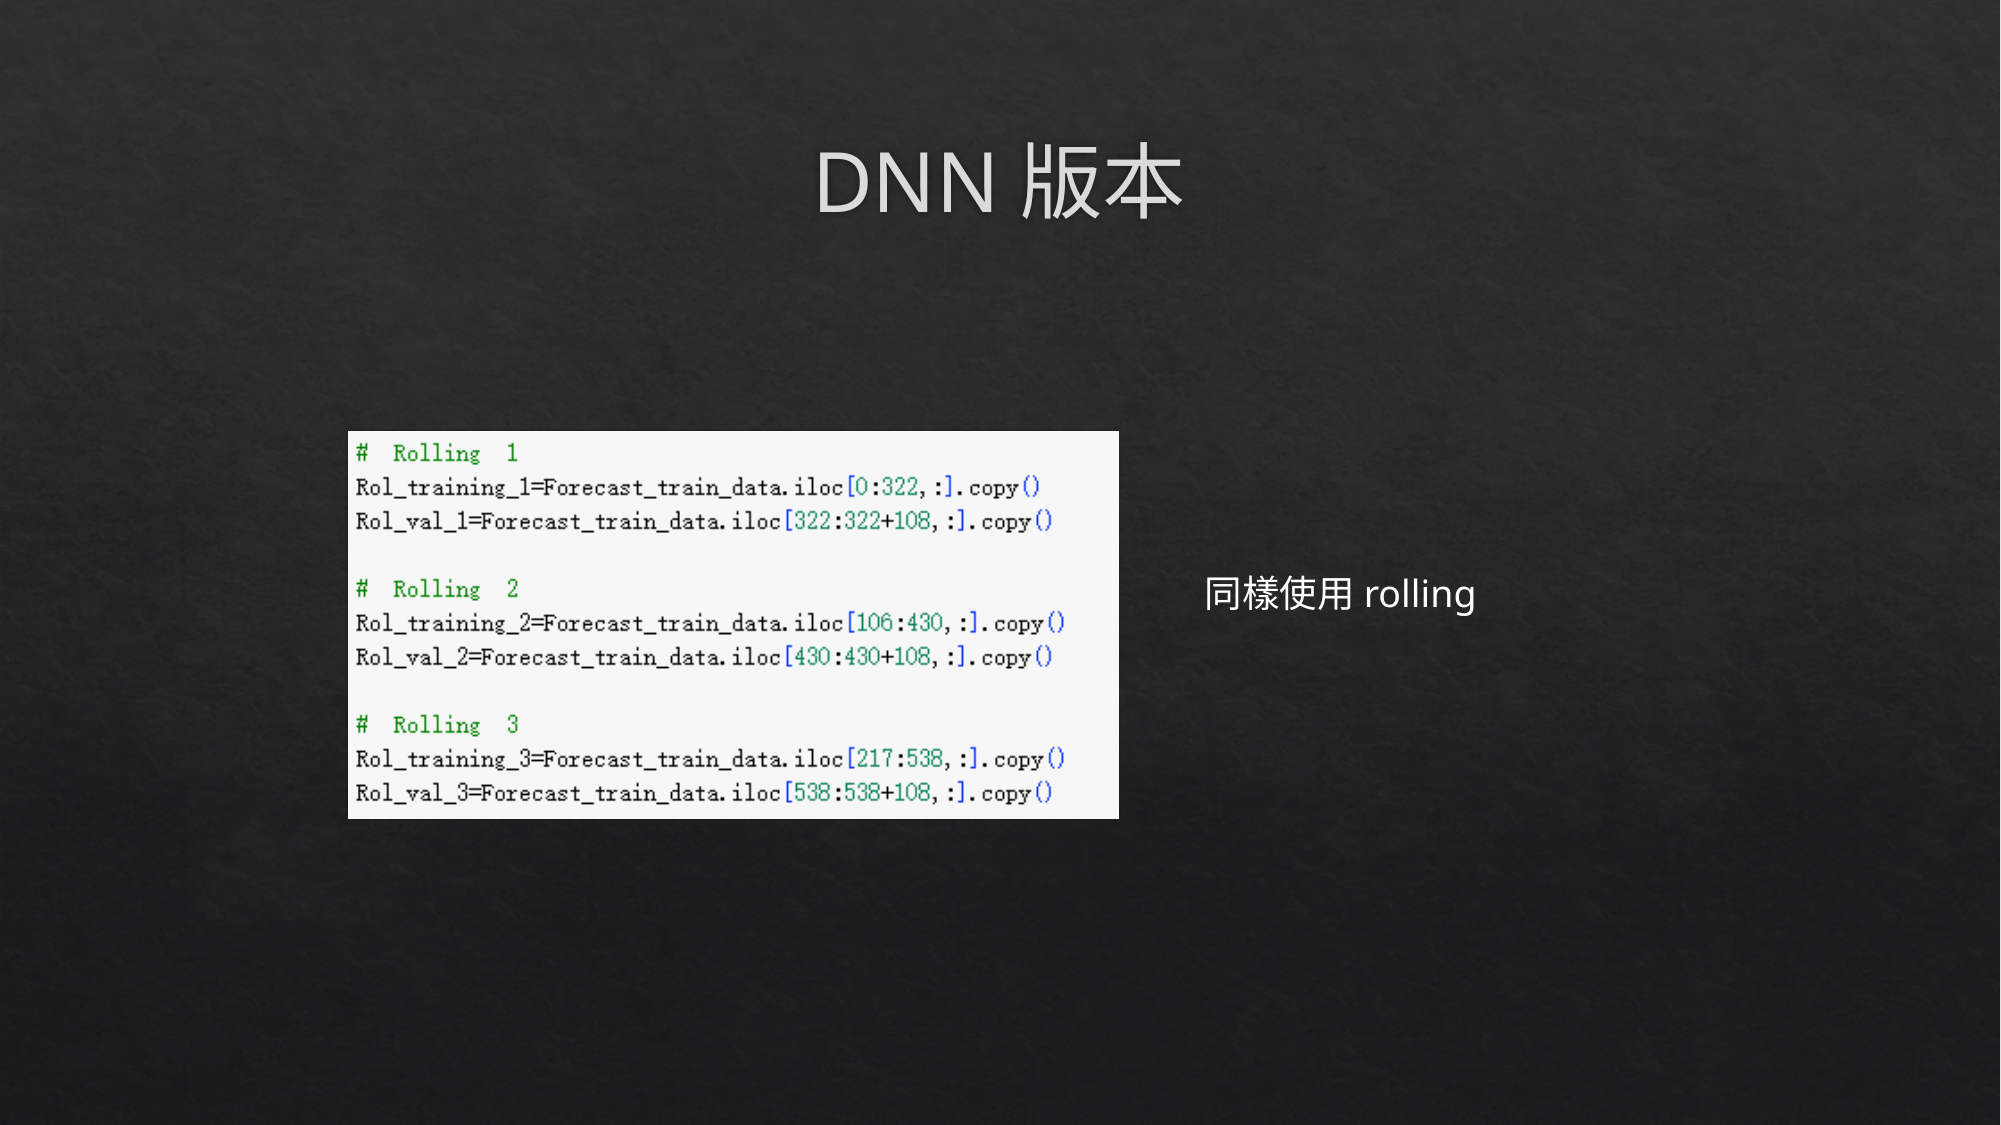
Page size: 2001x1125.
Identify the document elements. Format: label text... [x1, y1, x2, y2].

text_box 同樣使用rolling [1189, 562, 1598, 623]
title DNN版本 [149, 99, 1849, 260]
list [348, 431, 1120, 819]
